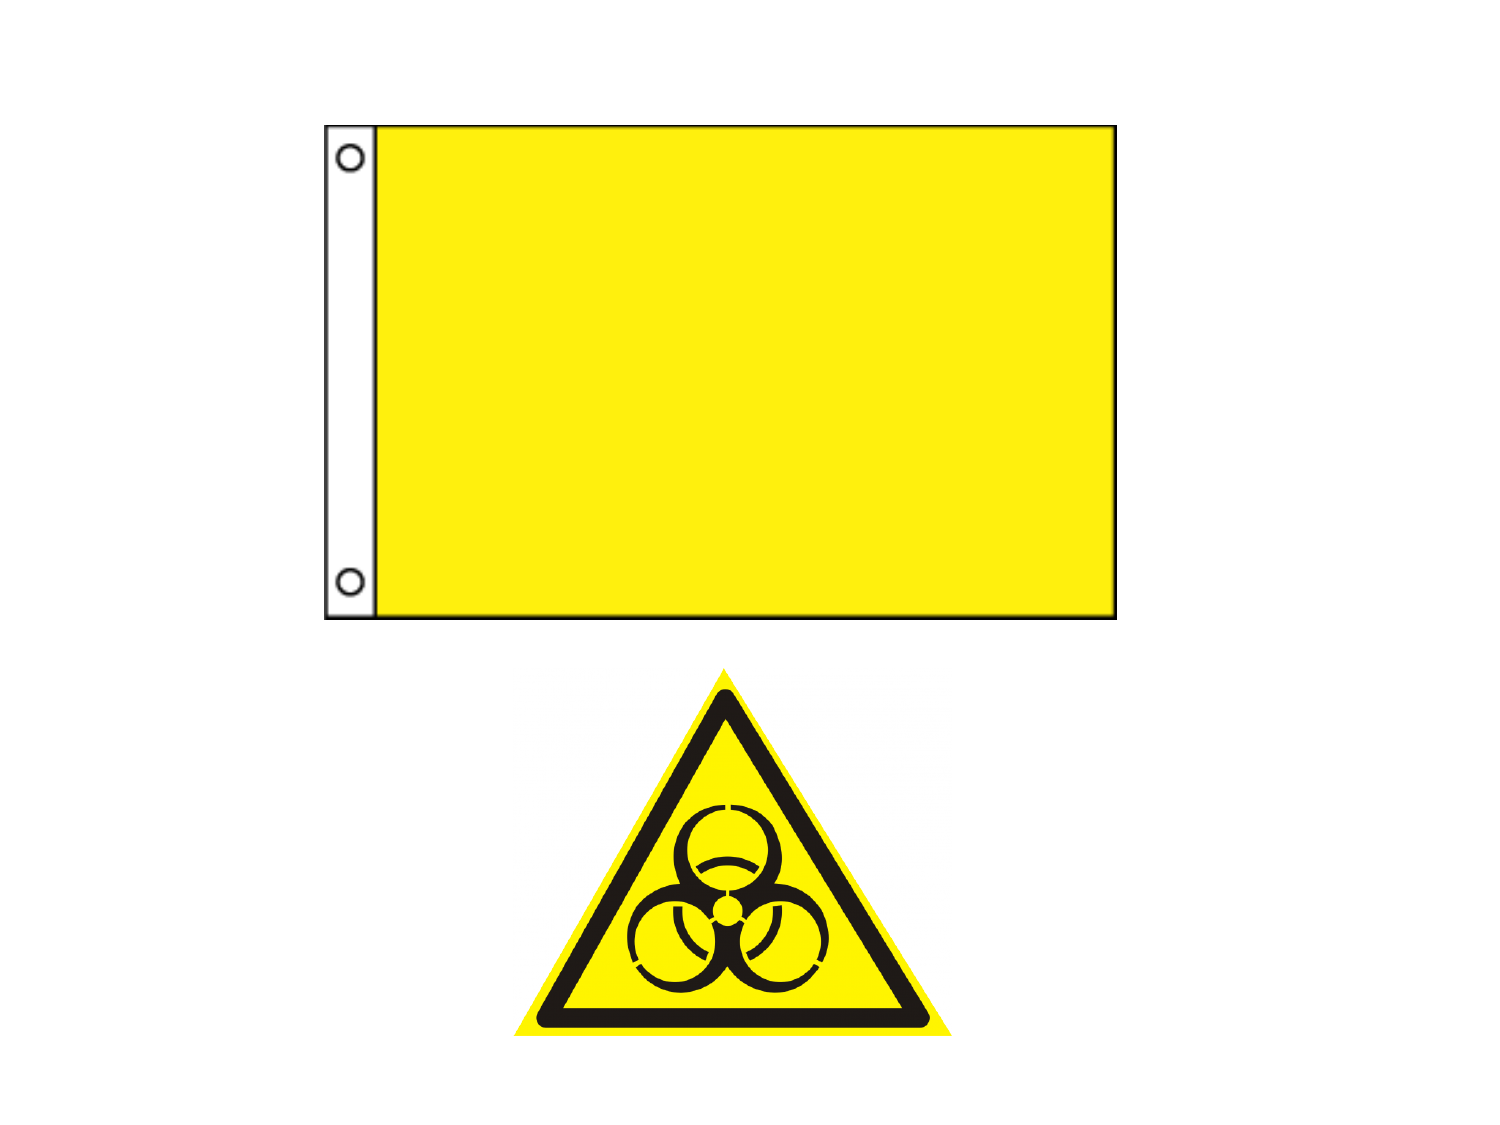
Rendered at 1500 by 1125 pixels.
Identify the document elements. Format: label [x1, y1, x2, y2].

picture [513, 668, 952, 1036]
picture [324, 125, 1117, 621]
